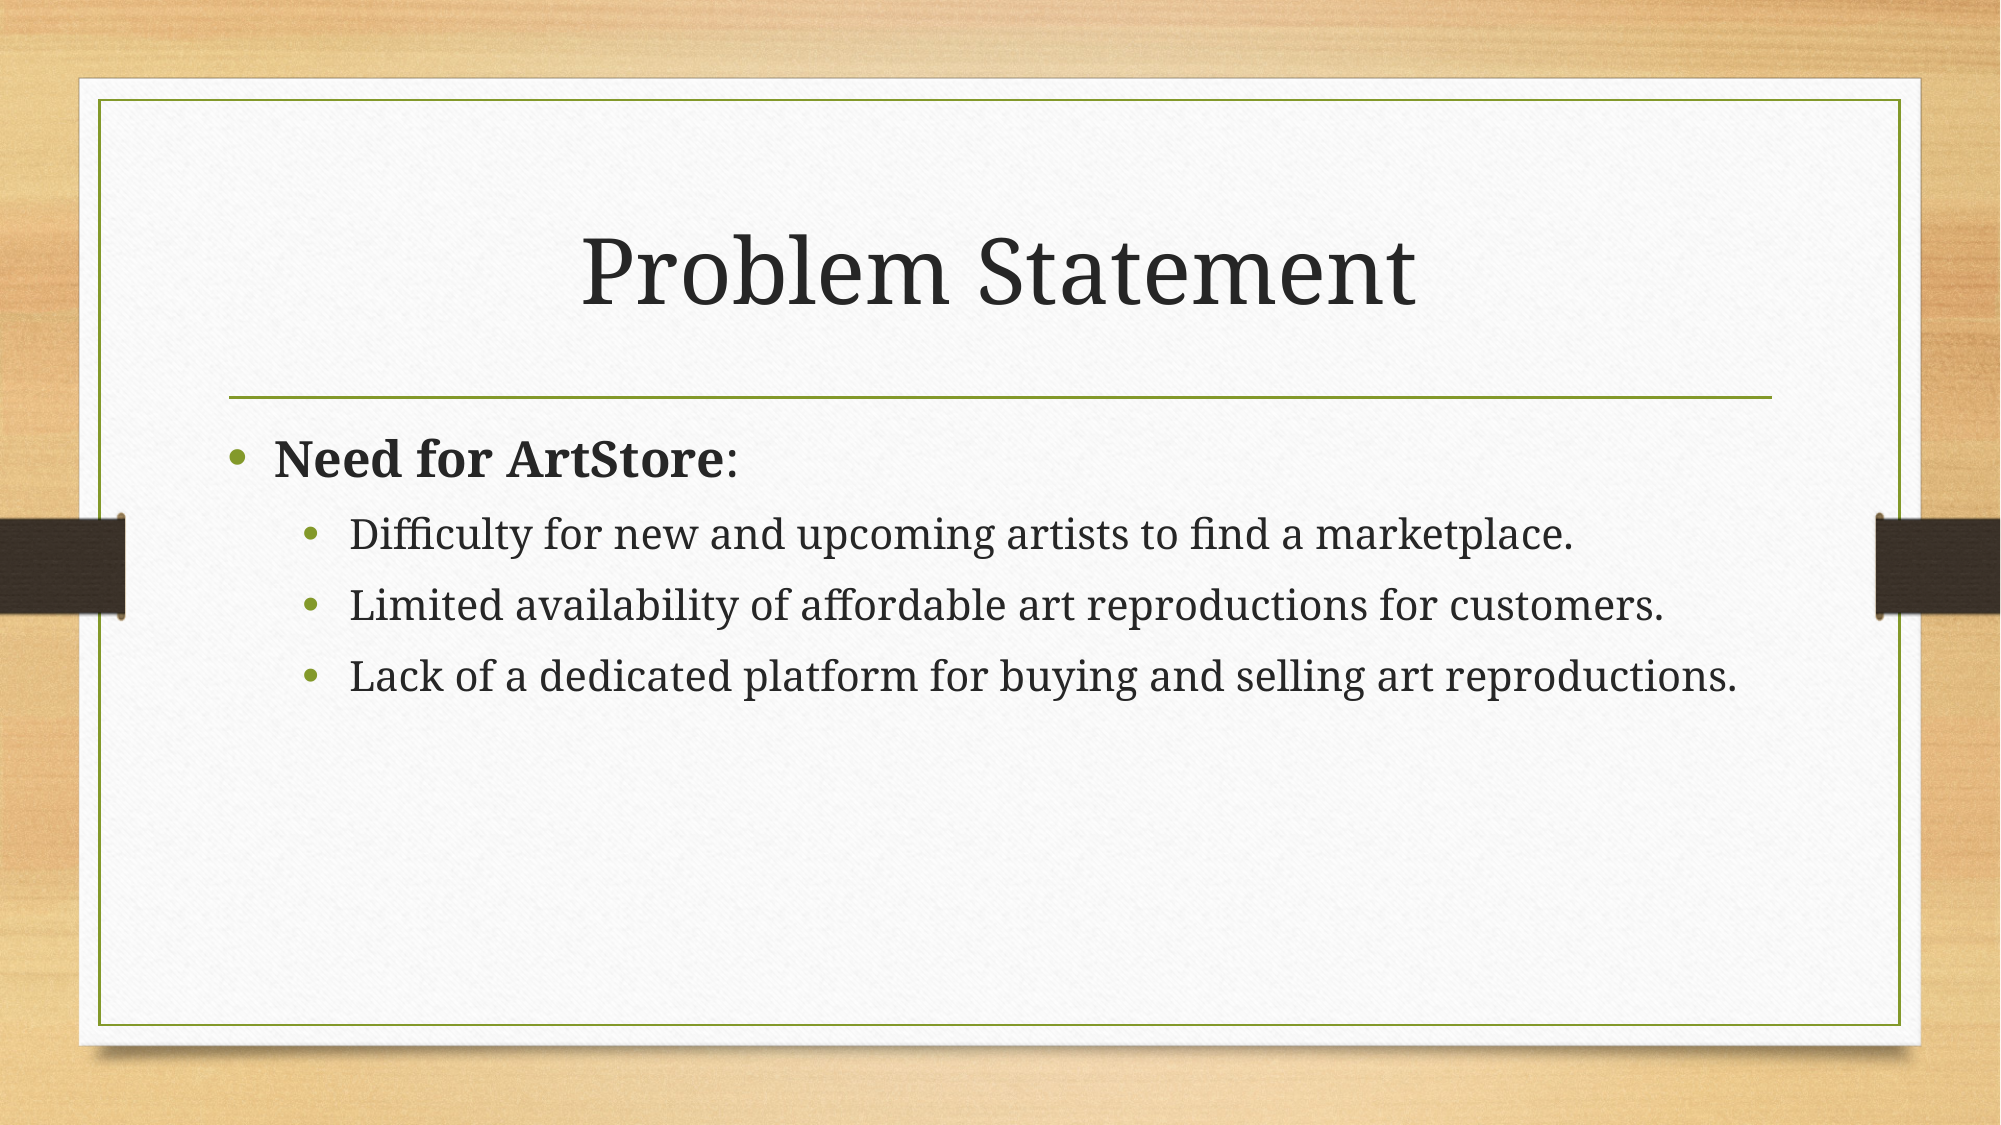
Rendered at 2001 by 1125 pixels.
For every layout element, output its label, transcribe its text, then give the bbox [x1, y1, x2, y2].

picture [0, 0, 2001, 1125]
list Need for ArtStore: Difficulty for new and upcoming artists to find a marketplace. Limited availability of affordable art reproductions for customers. Lack of a dedicated platform for buying and selling art reproductions. [212, 419, 1788, 964]
title Problem Statement [212, 161, 1788, 375]
